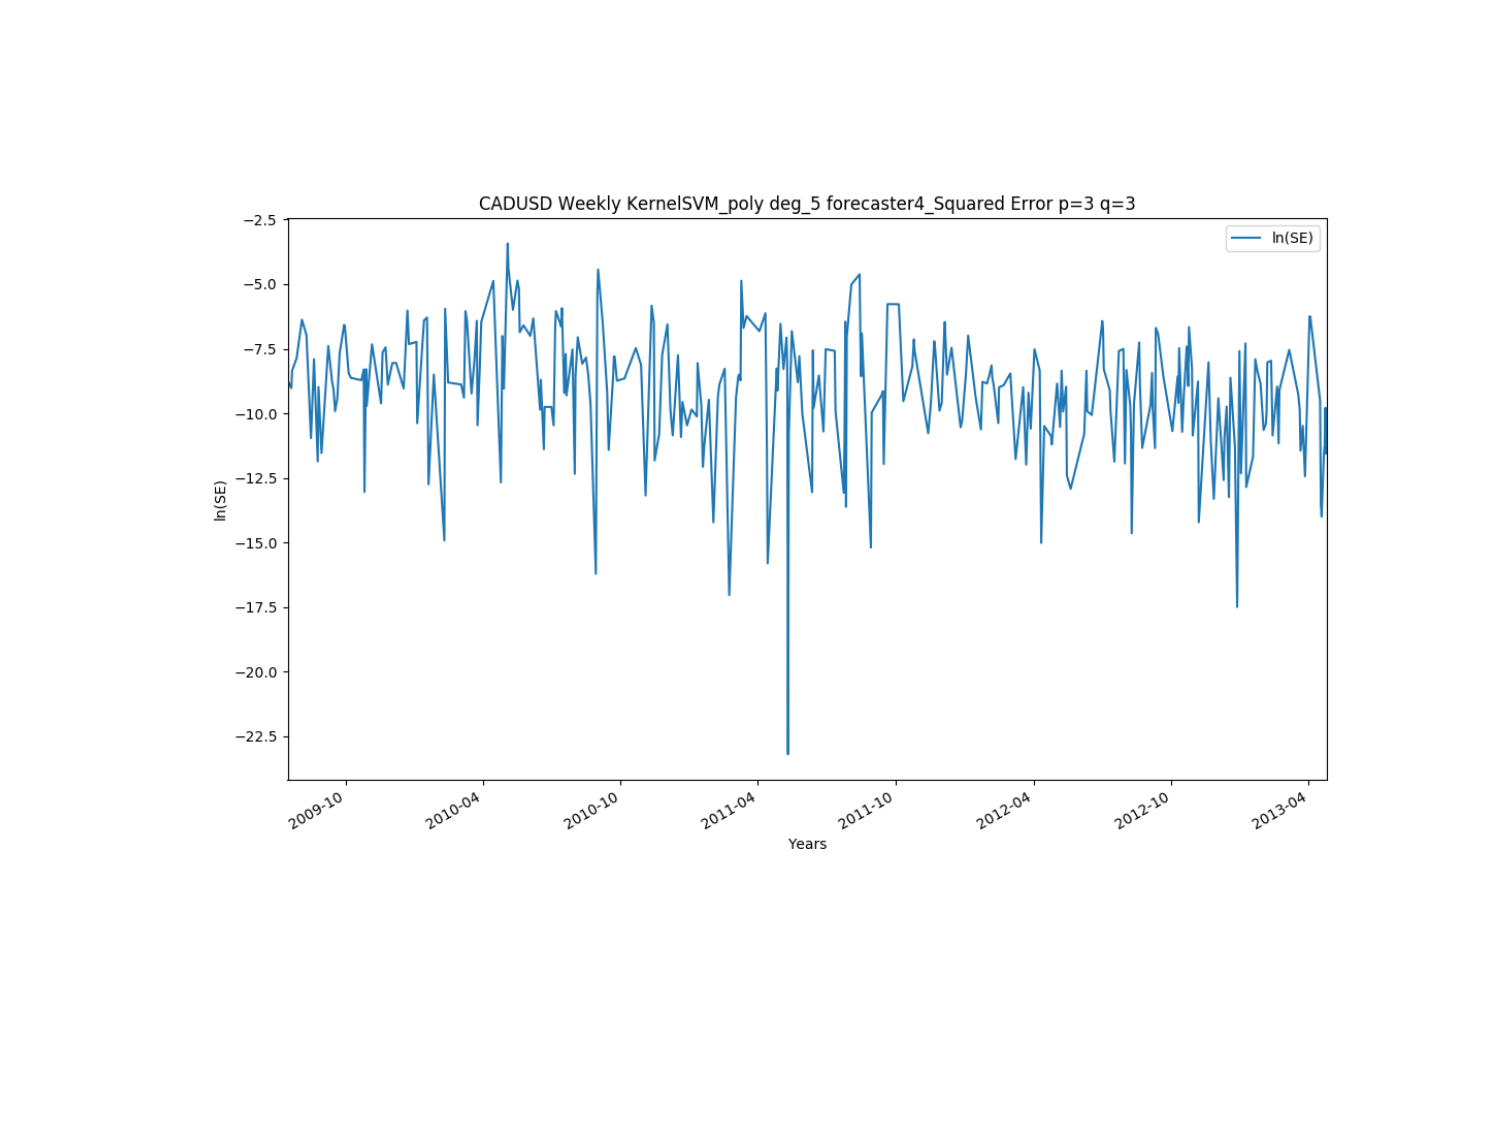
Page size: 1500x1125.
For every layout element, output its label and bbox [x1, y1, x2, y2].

picture [119, 119, 1461, 946]
